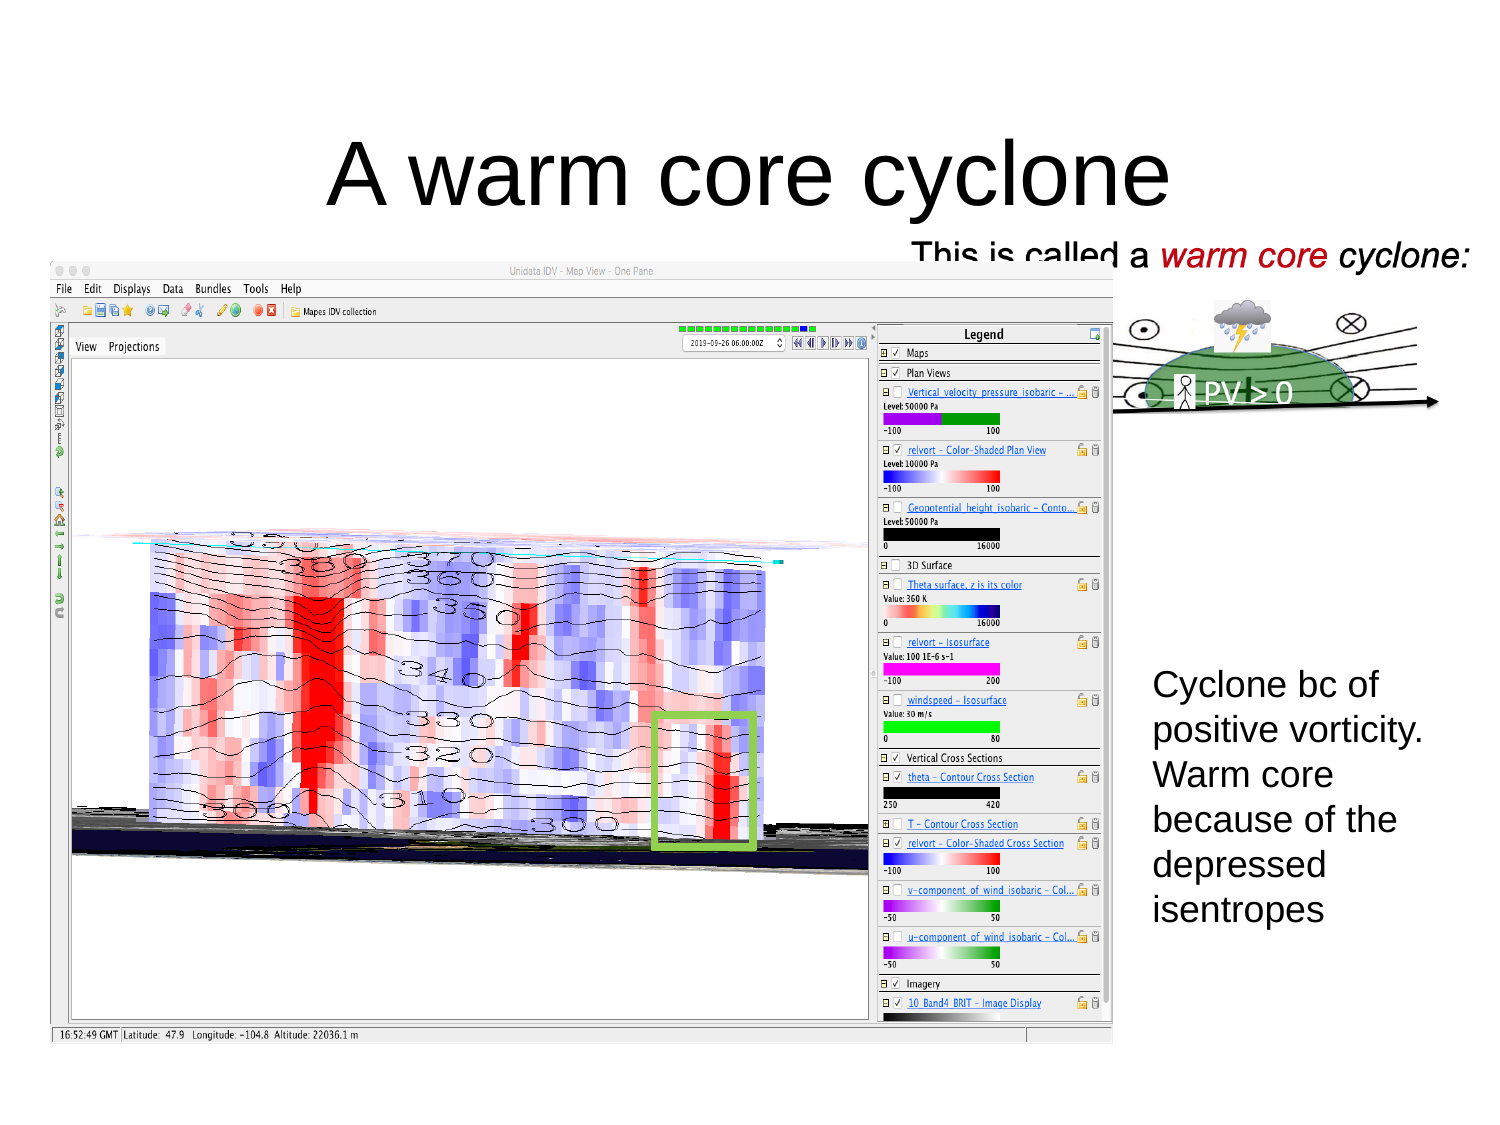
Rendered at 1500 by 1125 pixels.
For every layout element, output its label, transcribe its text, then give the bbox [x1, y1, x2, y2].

picture [49, 237, 1500, 1045]
title A warm core cyclone [111, 74, 1388, 260]
text_box Where? Describe the situation [1116, 422, 1375, 1013]
text_box Cyclone bc of positive vorticity. Warm core because of the depressed isentropes [1137, 652, 1450, 938]
